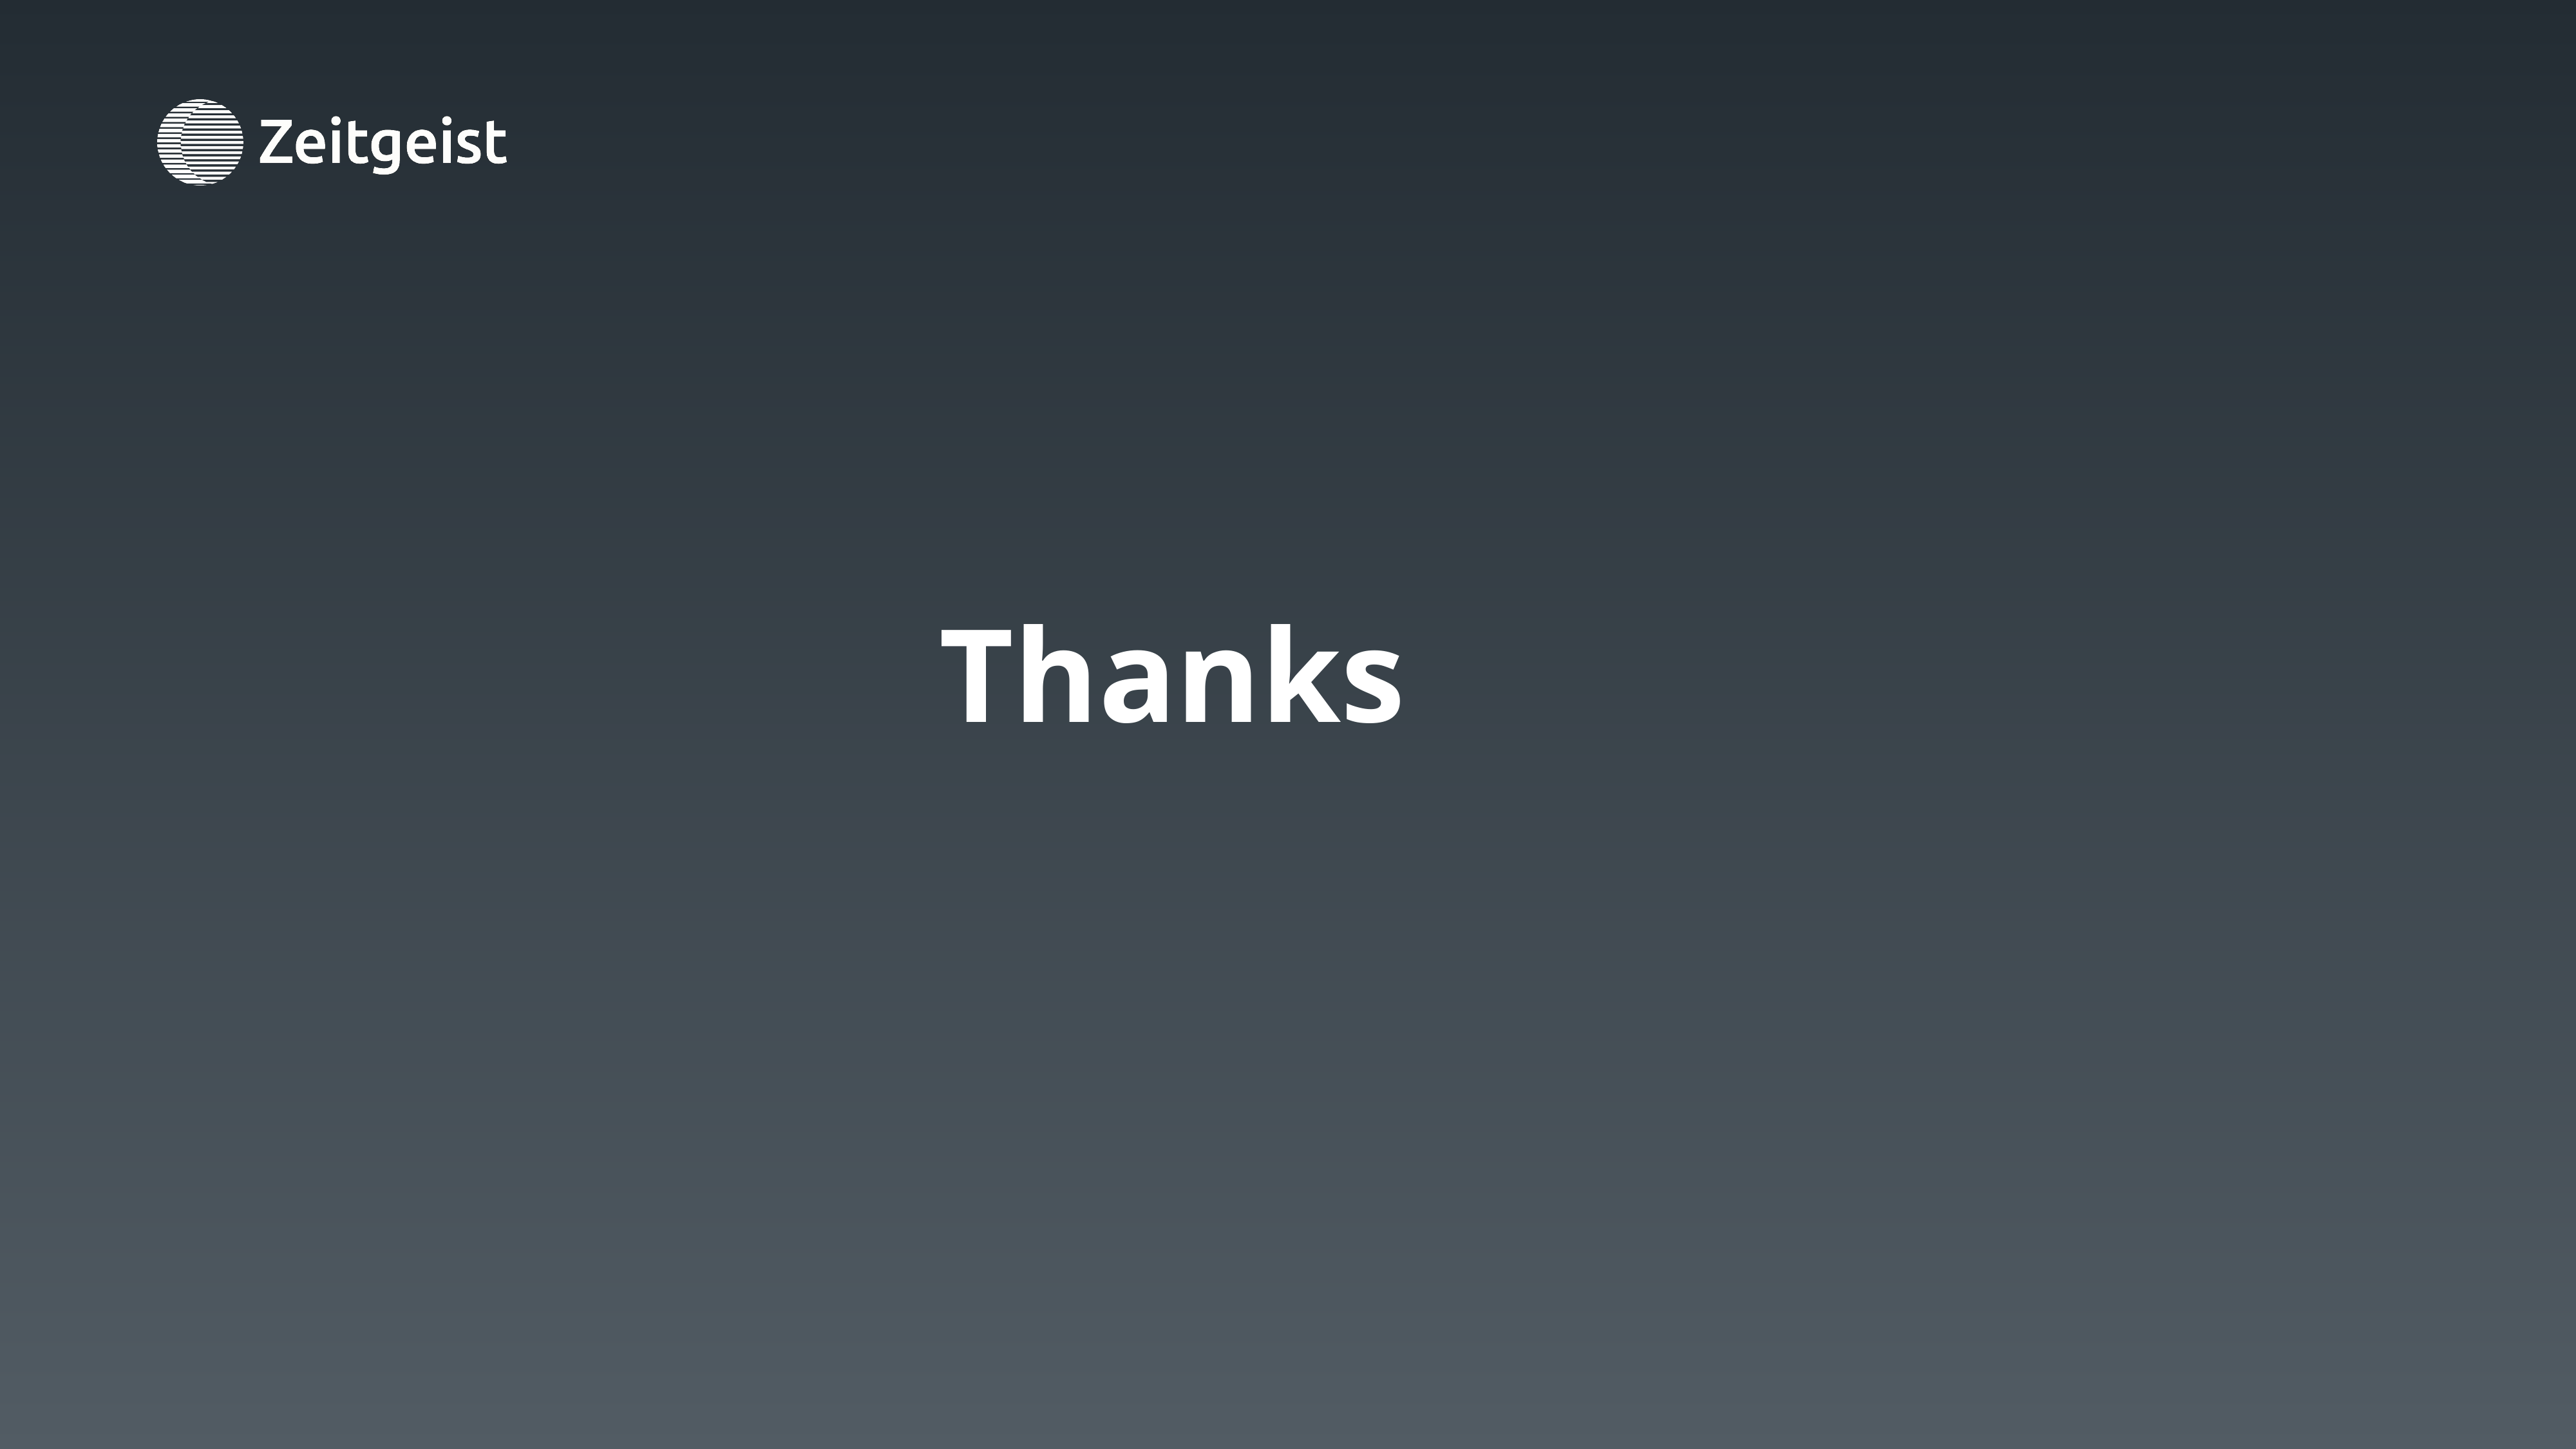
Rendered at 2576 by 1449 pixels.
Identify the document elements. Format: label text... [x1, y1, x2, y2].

picture [157, 99, 507, 185]
text_box Thanks [519, 588, 1825, 754]
